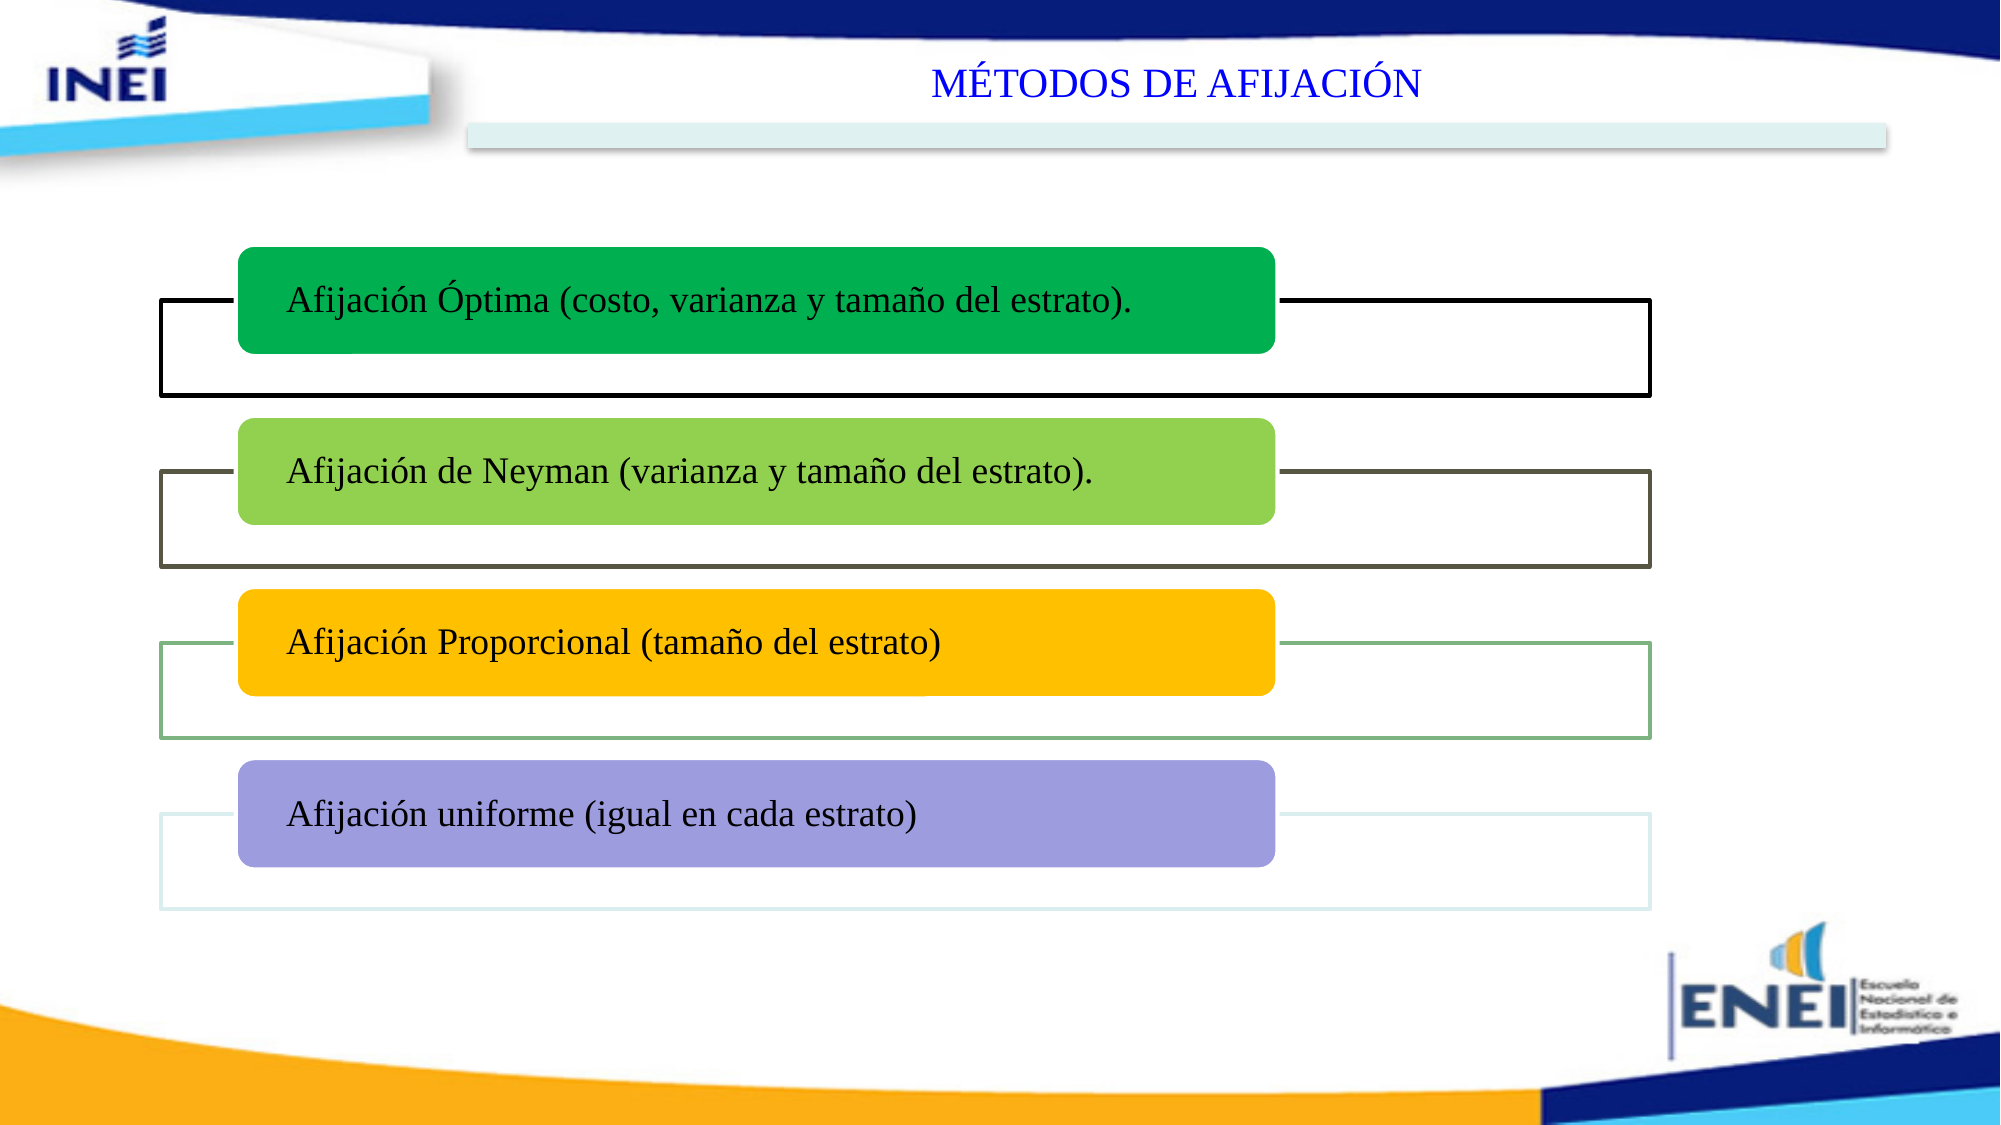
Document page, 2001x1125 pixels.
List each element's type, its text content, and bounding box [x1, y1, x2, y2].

text_box MÉTODOS DE AFIJACIÓN [543, 48, 1811, 113]
picture [0, 0, 2000, 1125]
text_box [161, 243, 1650, 911]
